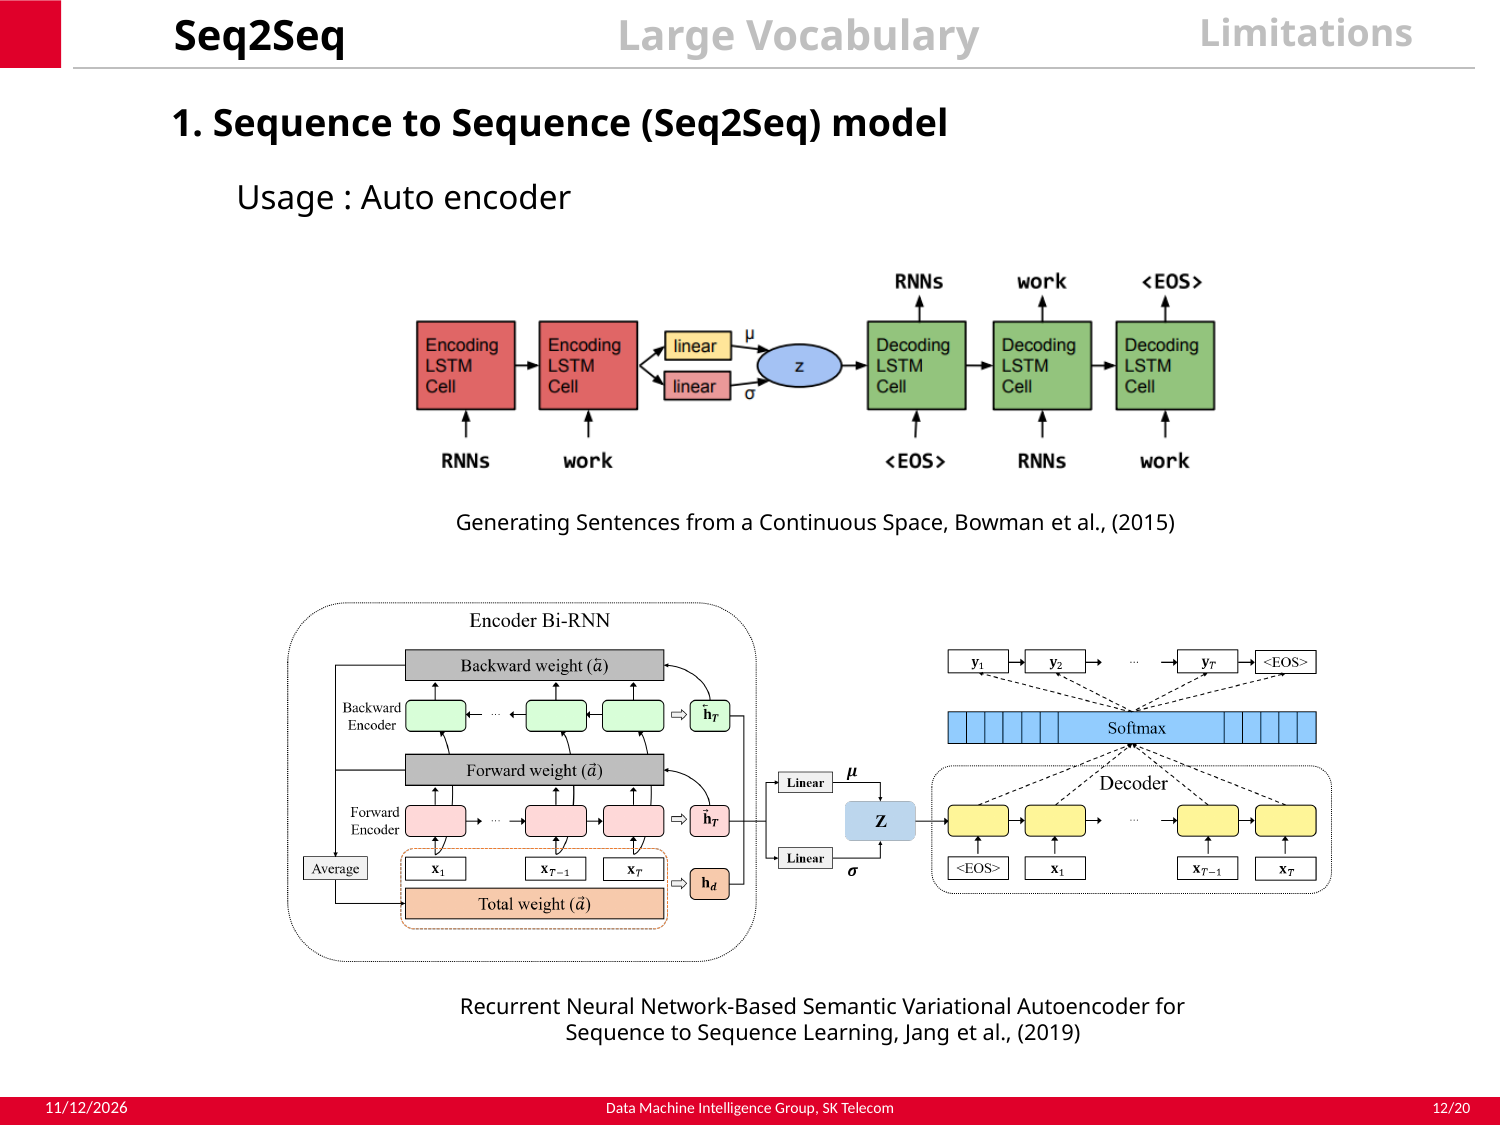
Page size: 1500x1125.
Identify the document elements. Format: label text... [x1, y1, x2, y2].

text_box Large Vocabulary [559, 8, 1038, 55]
text_box Recurrent Neural Network-Based Semantic Variational Autoencoder for Sequence to Sequence Learning, Jang et al., (2019) [421, 985, 1225, 1053]
text_box Generating Sentences from a Continuous Space, Bowman et al., (2015) [287, 501, 1344, 543]
text_box Seq2Seq [110, 8, 410, 55]
text_box Usage : Auto encoder [221, 168, 1279, 224]
text_box 1. Sequence to Sequence (Seq2Seq) model [156, 97, 1462, 158]
picture [287, 601, 1332, 962]
picture [338, 232, 1269, 505]
text_box Limitations [1187, 8, 1426, 72]
